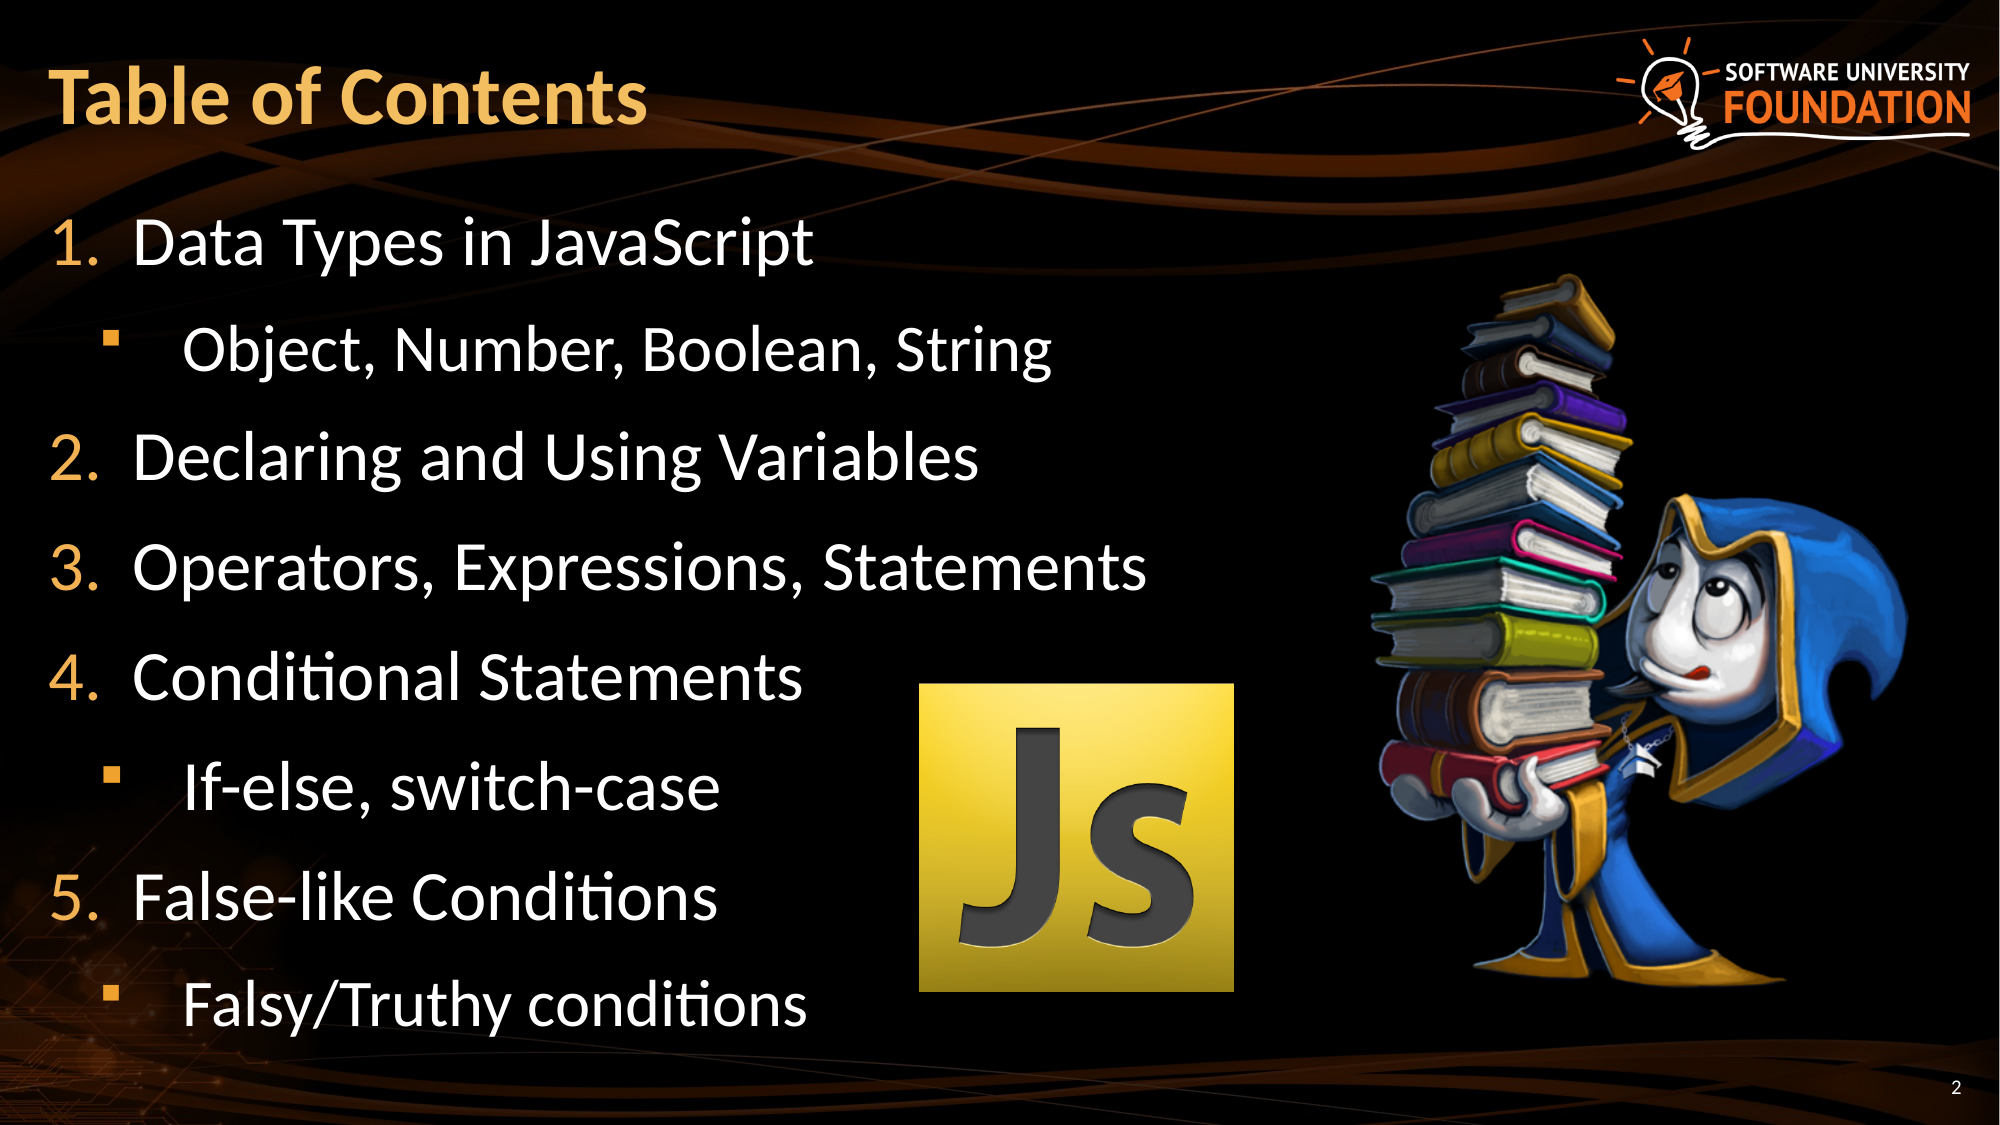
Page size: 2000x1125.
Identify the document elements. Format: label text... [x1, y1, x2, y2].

list Data Types in JavaScript Object, Number, Boolean, String Declaring and Using Variables Operators, Expressions, Statements Conditional Statements If-else, switch-case False-like Conditions Falsy/Truthy conditions [31, 188, 1968, 1103]
picture [0, 0, 2000, 1125]
title Table of Contents [30, 6, 1602, 189]
